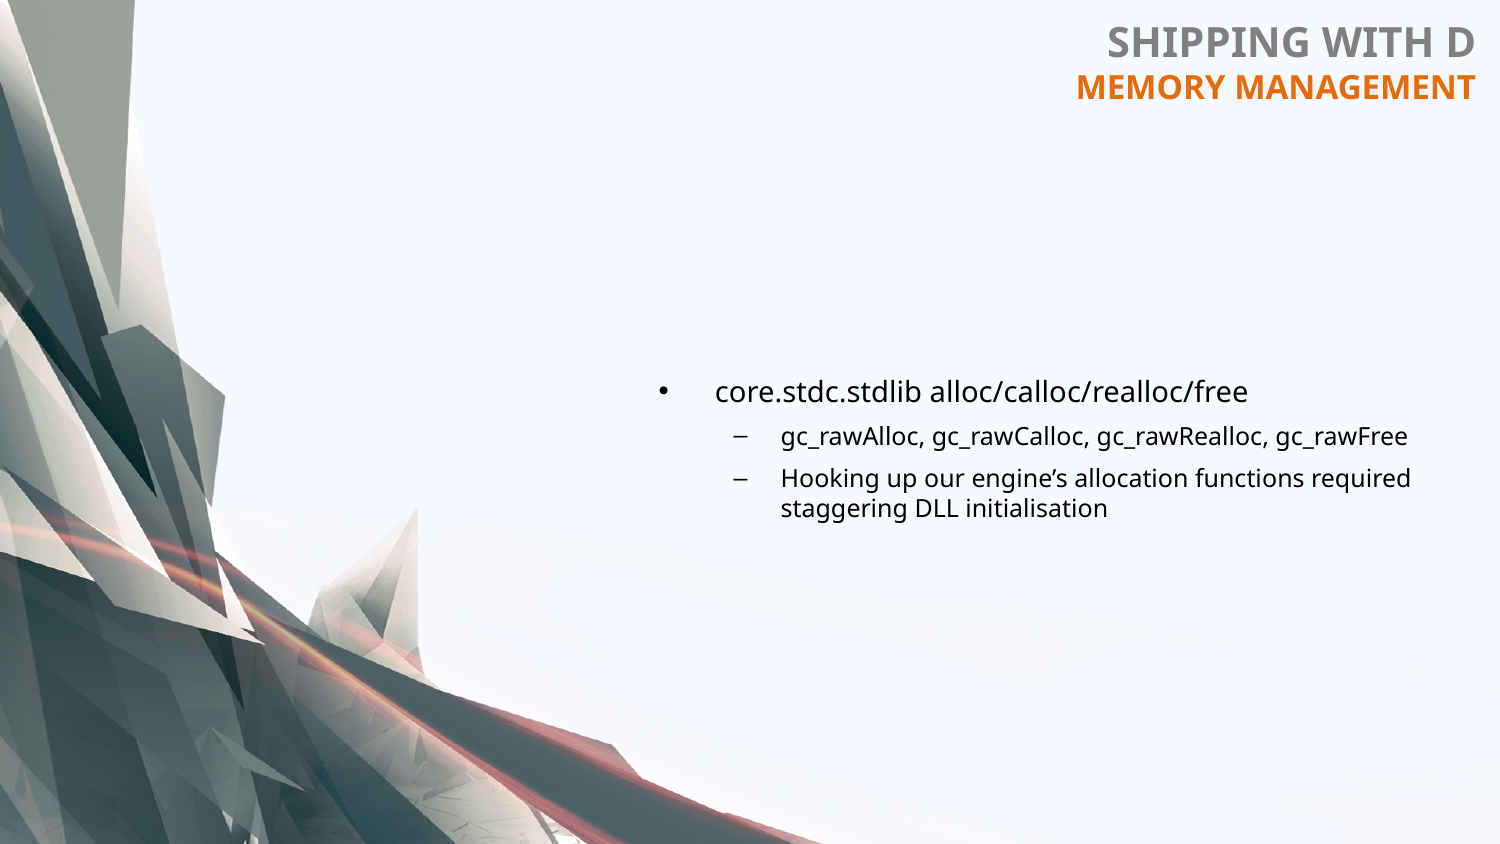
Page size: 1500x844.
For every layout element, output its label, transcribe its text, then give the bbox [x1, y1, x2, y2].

picture [0, 0, 1500, 844]
text_box SHIPPING WITH D MEMORY MANAGEMENT [537, 8, 1492, 114]
text_box core.stdc.stdlib alloc/calloc/realloc/free gc_rawAlloc, gc_rawCalloc, gc_rawRealloc, gc_rawFree Hooking up our engine’s allocation functions required staggering DLL initialisation [643, 209, 1459, 729]
